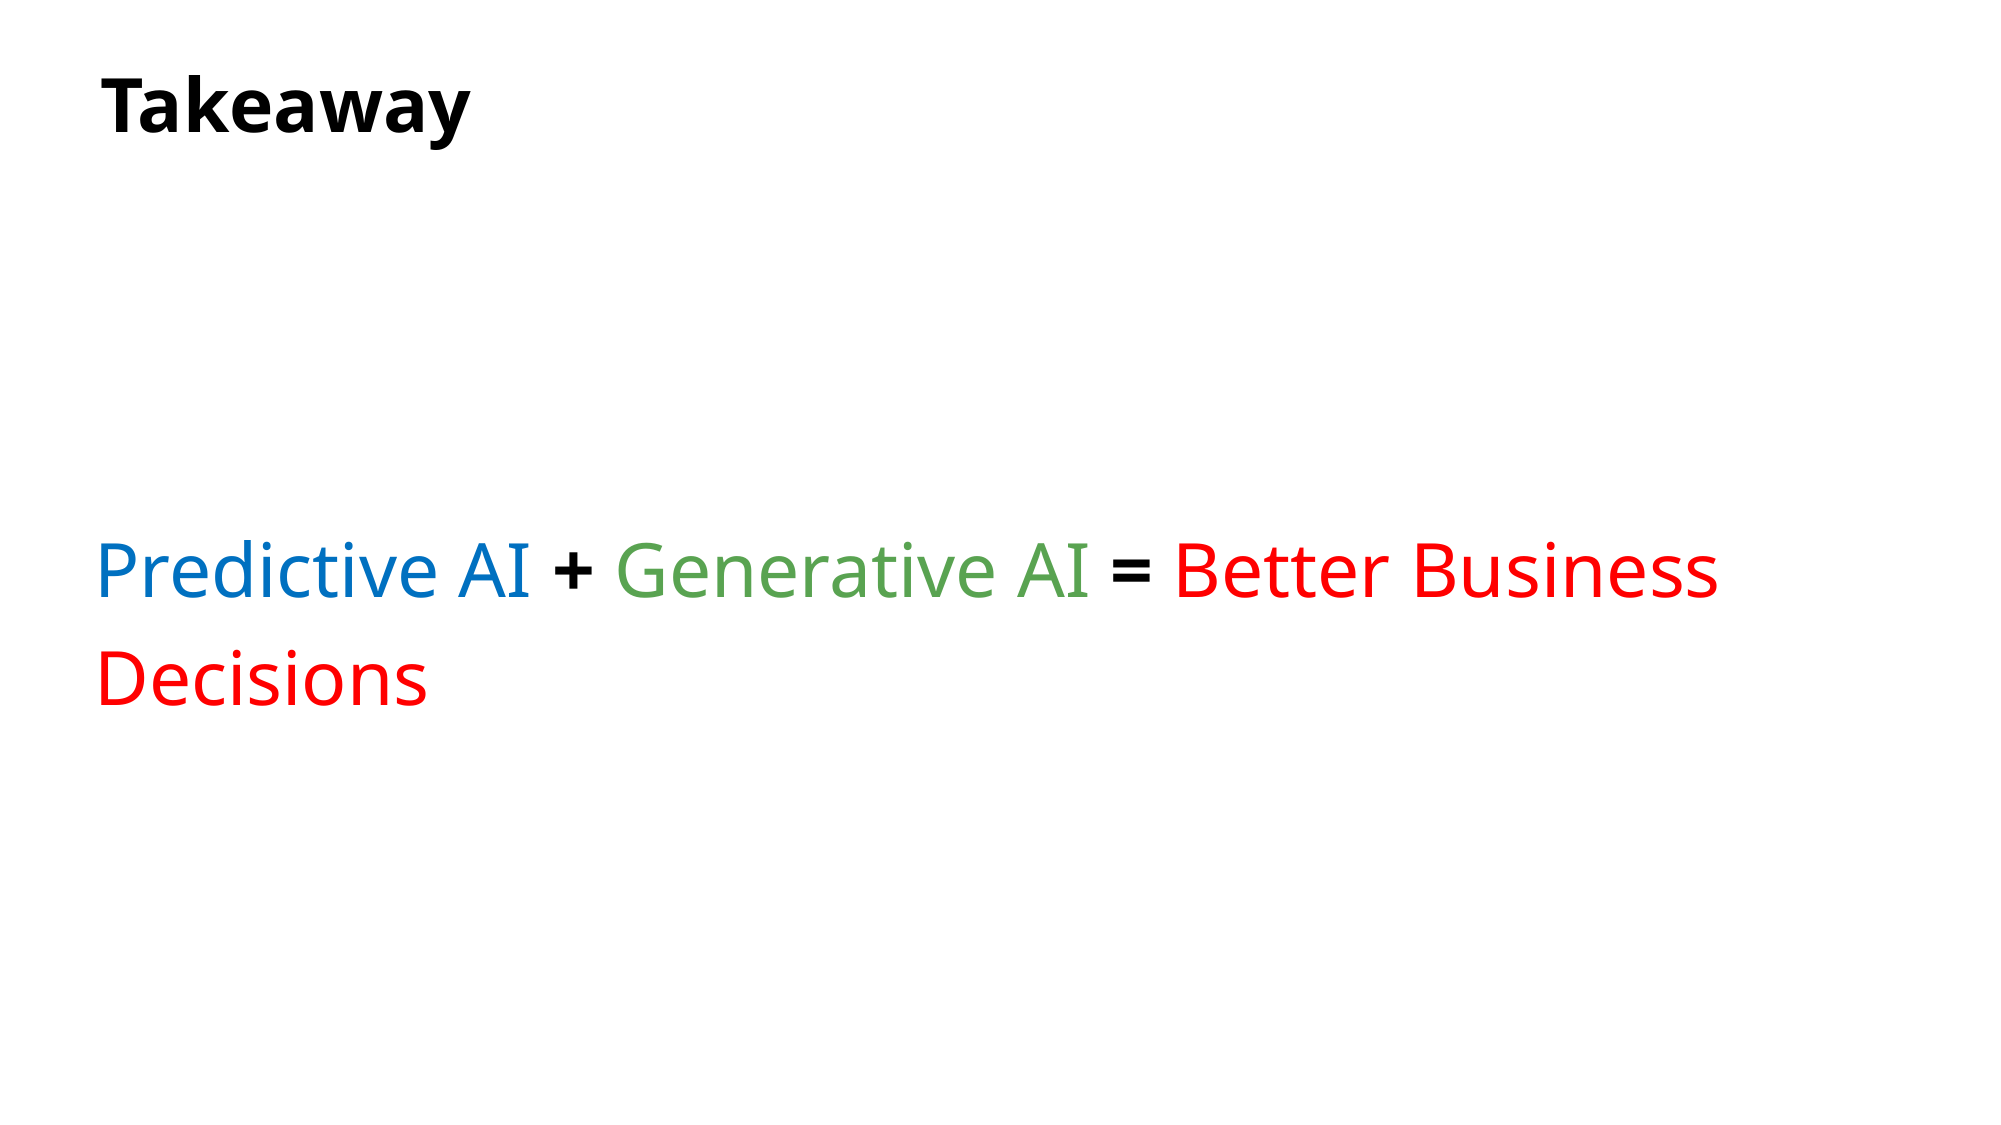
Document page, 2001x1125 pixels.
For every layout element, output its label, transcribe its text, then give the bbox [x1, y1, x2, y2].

text_box Takeaway [100, 39, 644, 189]
text_box Predictive AI + Generative AI = Better Business Decisions [94, 504, 1906, 655]
